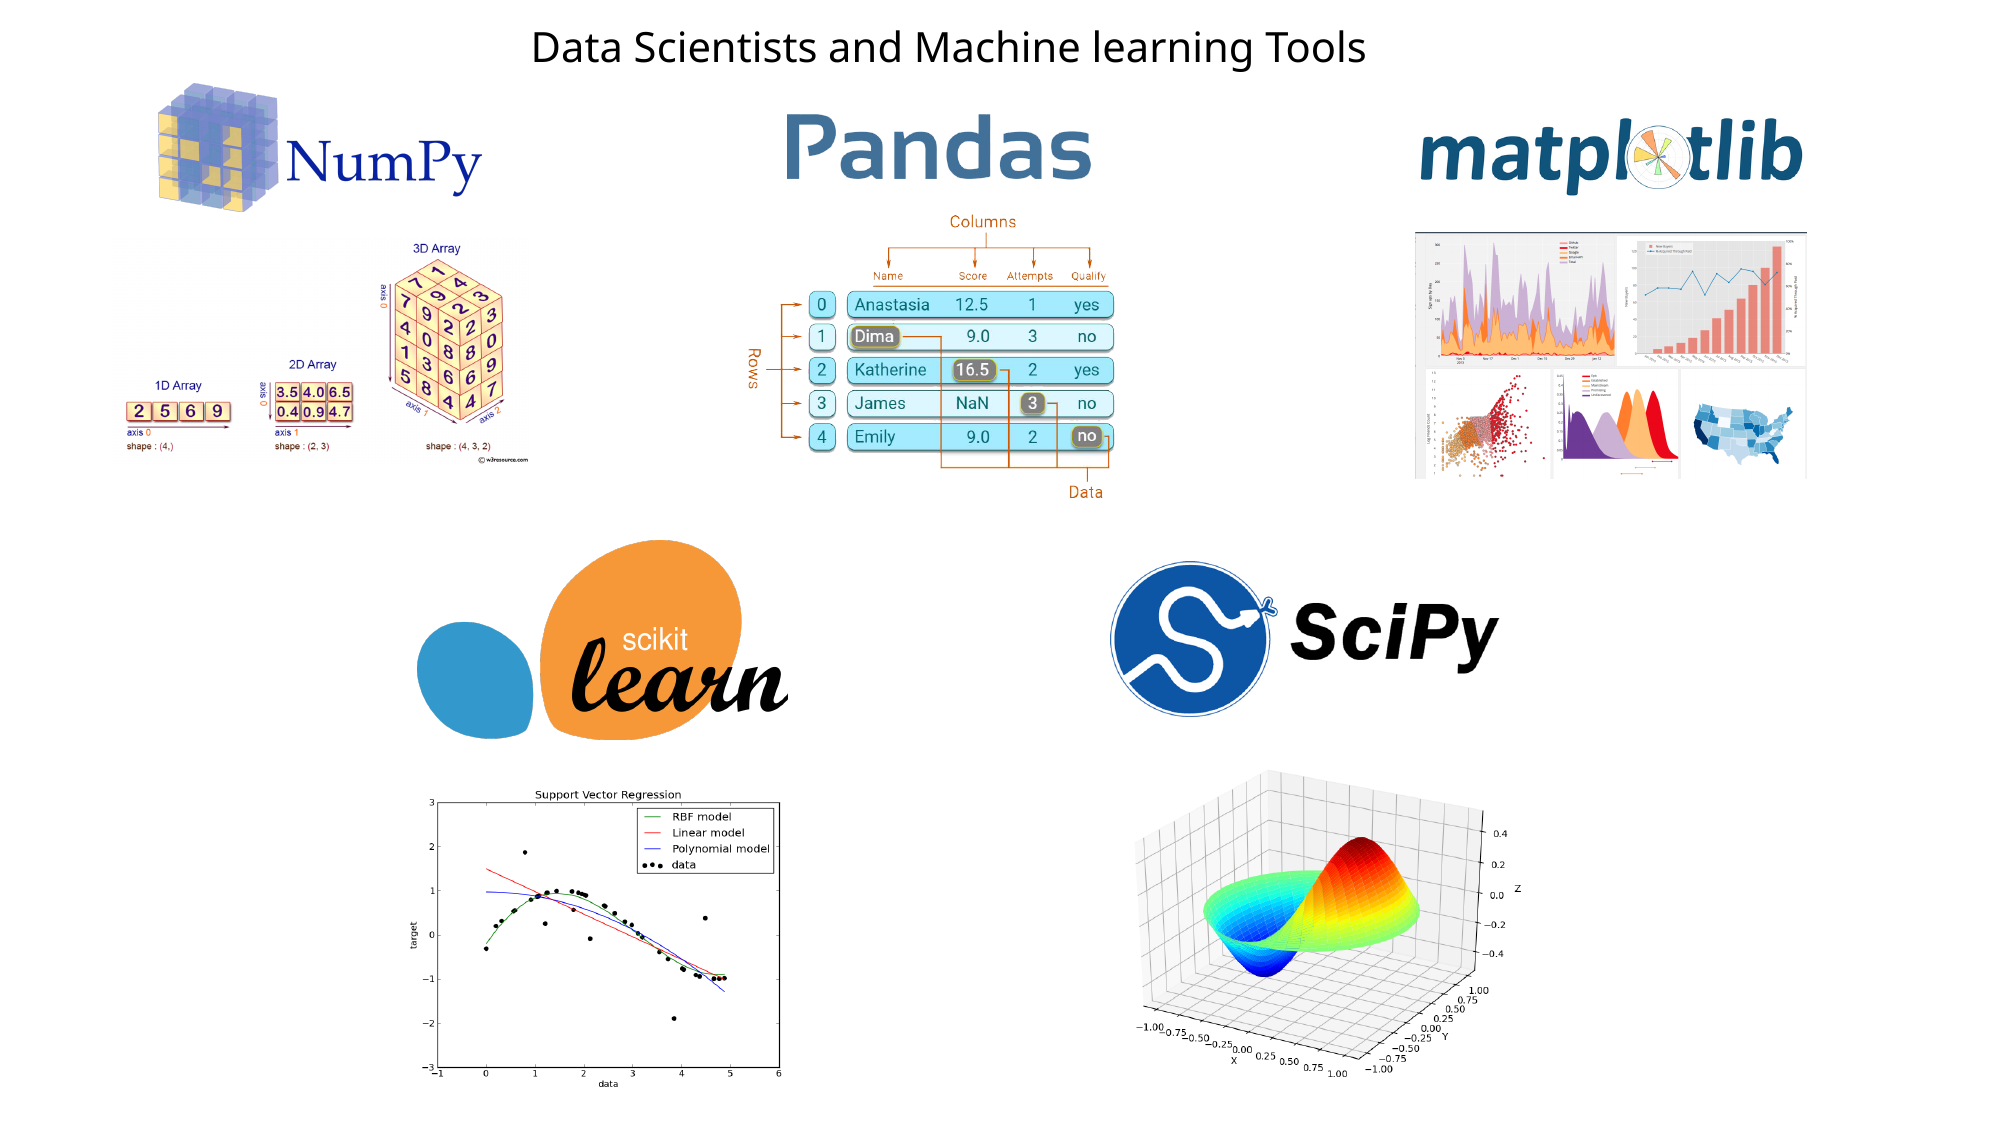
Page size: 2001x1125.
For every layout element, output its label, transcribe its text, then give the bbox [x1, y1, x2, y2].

picture [743, 71, 1154, 501]
text_box Data Scientists and Machine learning Tools [515, 13, 1382, 79]
picture [1085, 511, 1526, 1079]
picture [1415, 82, 1807, 230]
picture [382, 769, 823, 1100]
picture [1415, 232, 1807, 480]
picture [112, 236, 529, 464]
picture [158, 82, 482, 212]
picture [417, 540, 788, 740]
